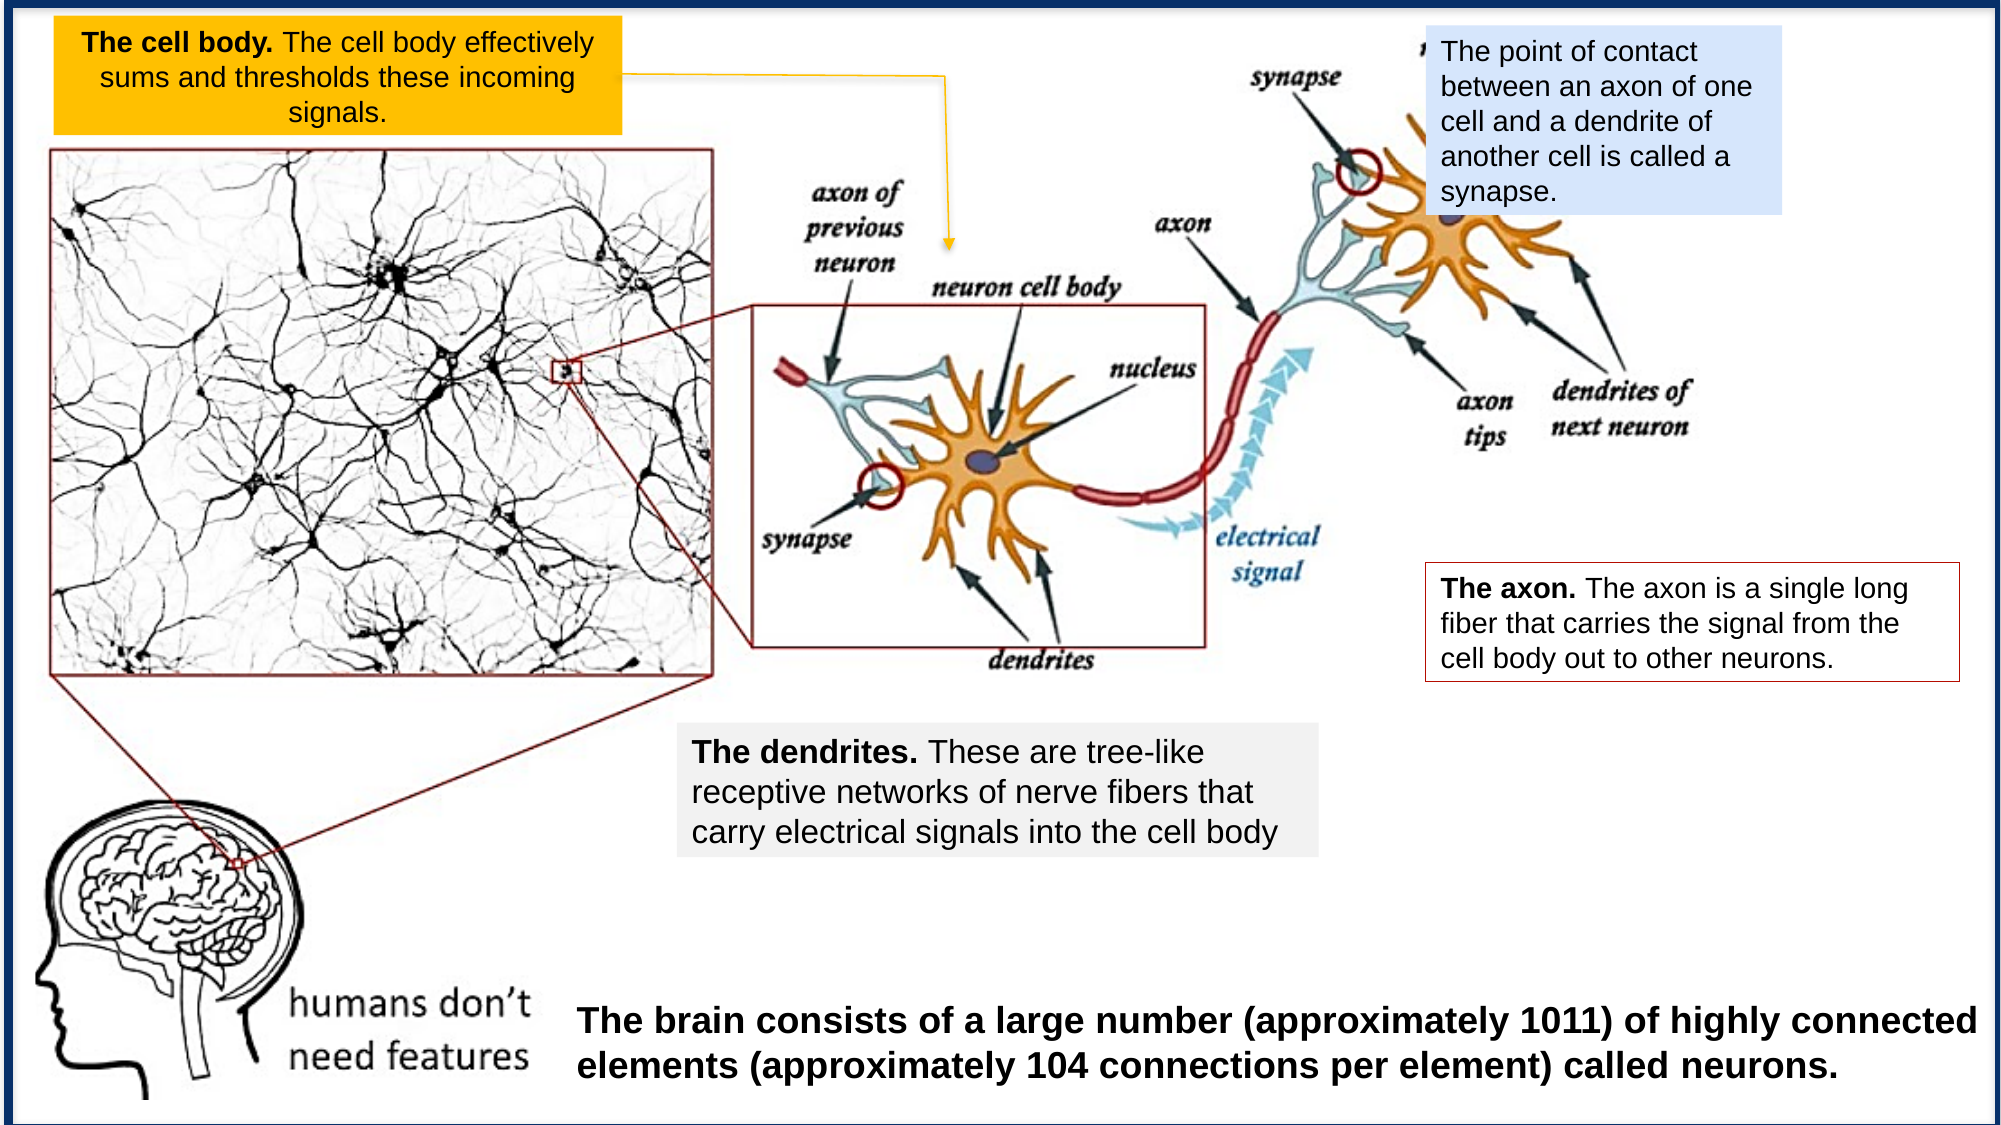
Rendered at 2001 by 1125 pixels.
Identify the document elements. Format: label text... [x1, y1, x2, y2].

picture [35, 25, 1736, 1100]
text_box The axon. The axon is a single long fiber that carries the signal from the cell body out to other neurons. [1740, 562, 1960, 682]
text_box The cell body. The cell body effectively sums and thresholds these incoming signals. [53, 15, 623, 23]
text_box The brain consists of a large number (approximately 1011) of highly connected elements (approximately 104 connections per element) called neurons. [1740, 988, 2000, 1094]
text_box The point of contact between an axon of one cell and a dendrite of another cell is called a synapse. [1737, 25, 1783, 215]
